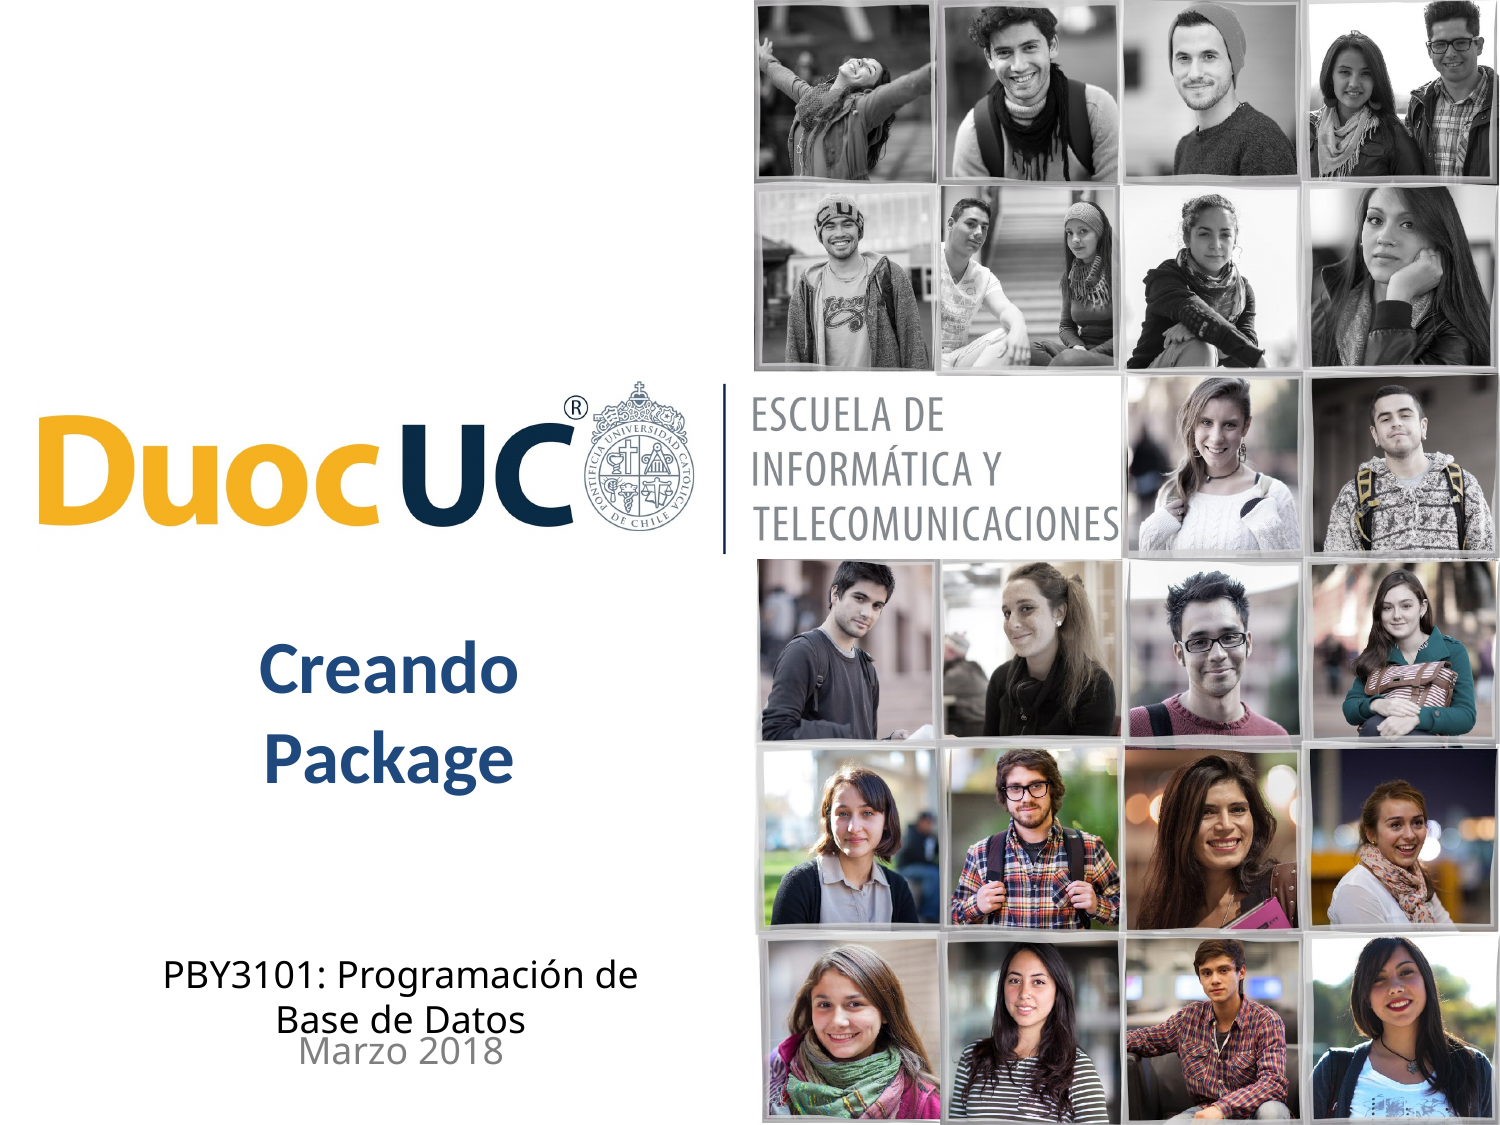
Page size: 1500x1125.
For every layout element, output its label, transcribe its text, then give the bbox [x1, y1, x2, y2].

text_box Creando Package [190, 610, 589, 808]
picture [35, 0, 1500, 1125]
text_box PBY3101: Programación de Base de Datos [116, 943, 685, 1050]
text_box Marzo 2018 [144, 1050, 658, 1081]
